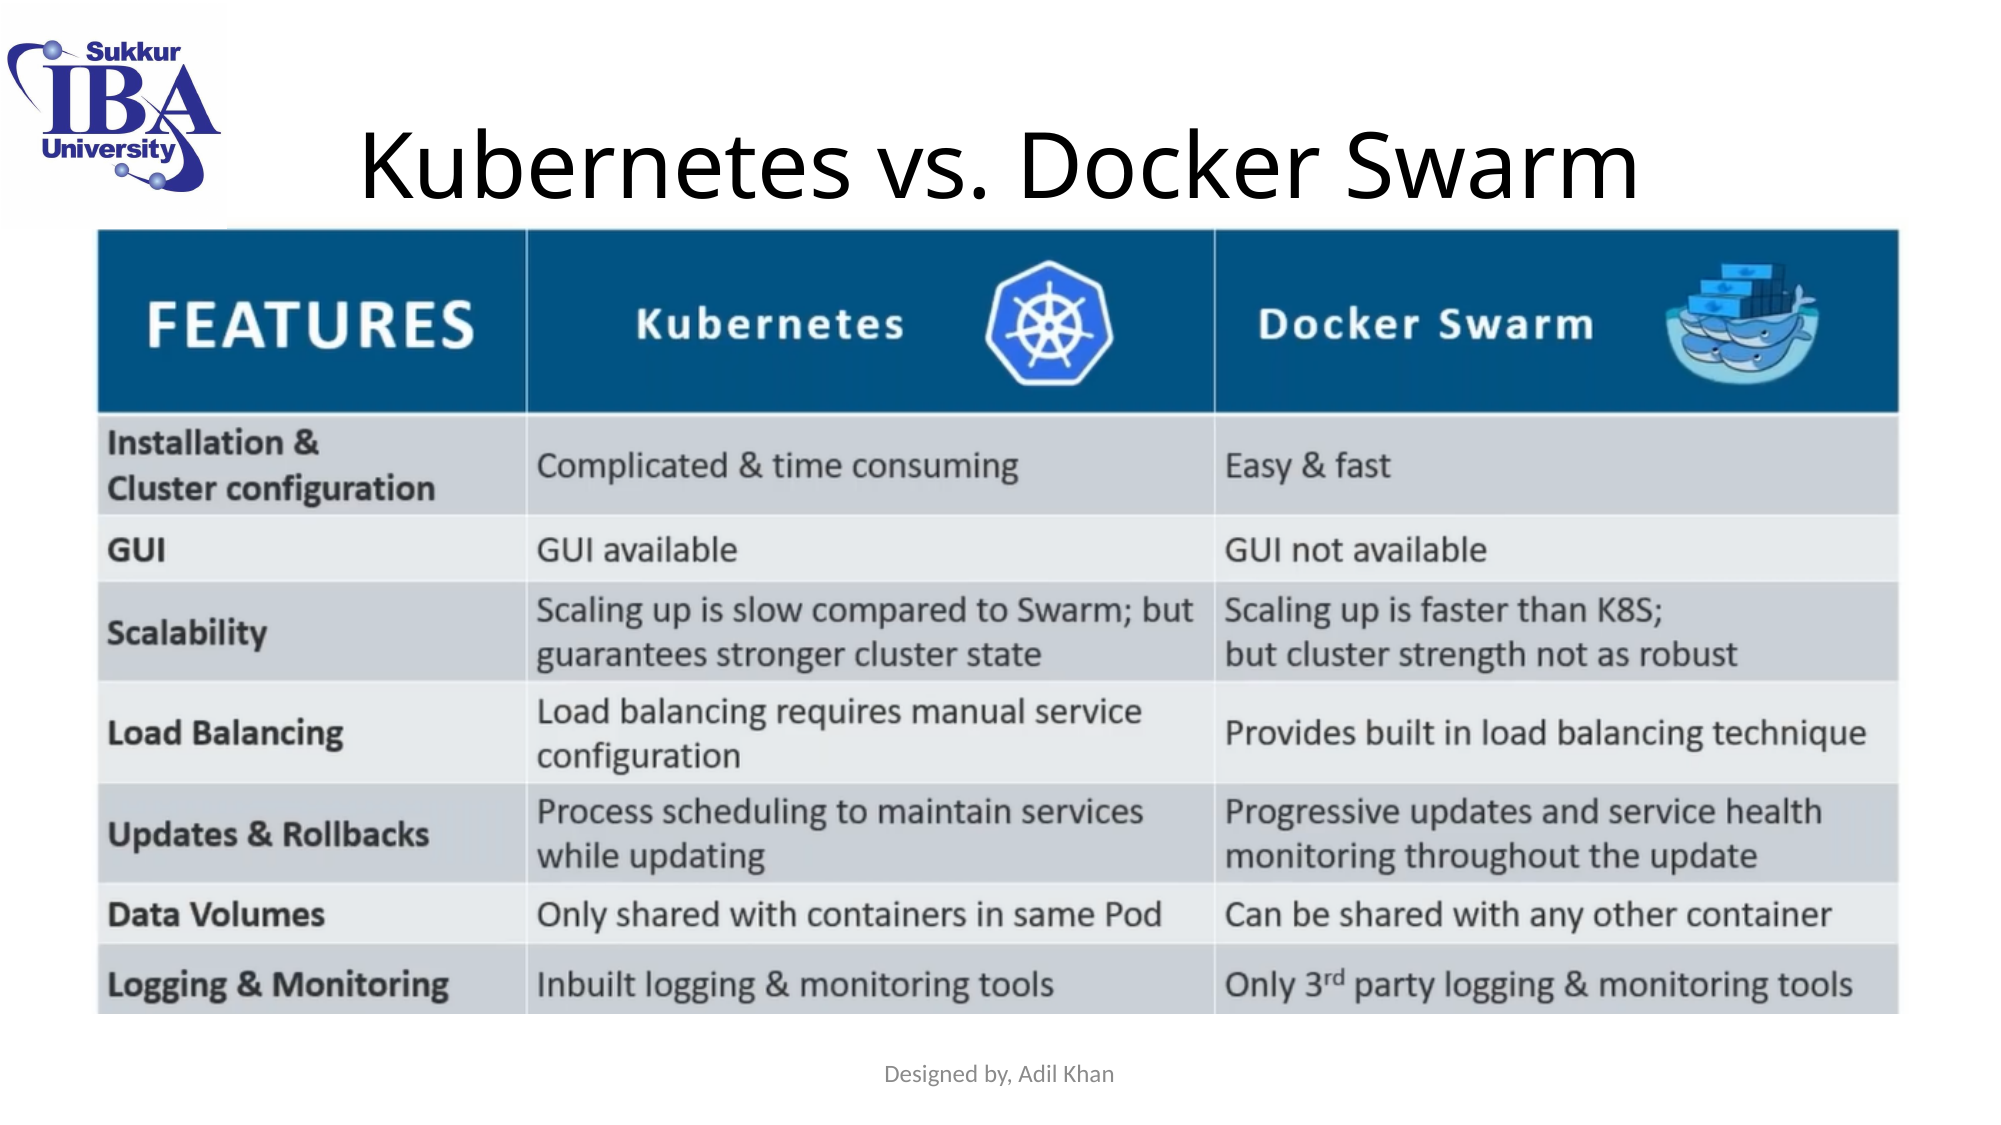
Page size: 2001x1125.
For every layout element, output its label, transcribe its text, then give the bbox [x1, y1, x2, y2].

picture [1, 3, 227, 229]
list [91, 217, 1909, 1014]
footer Designed by, Adil Khan [662, 1042, 1338, 1103]
title Kubernetes vs. Docker Swarm [227, 59, 1863, 217]
